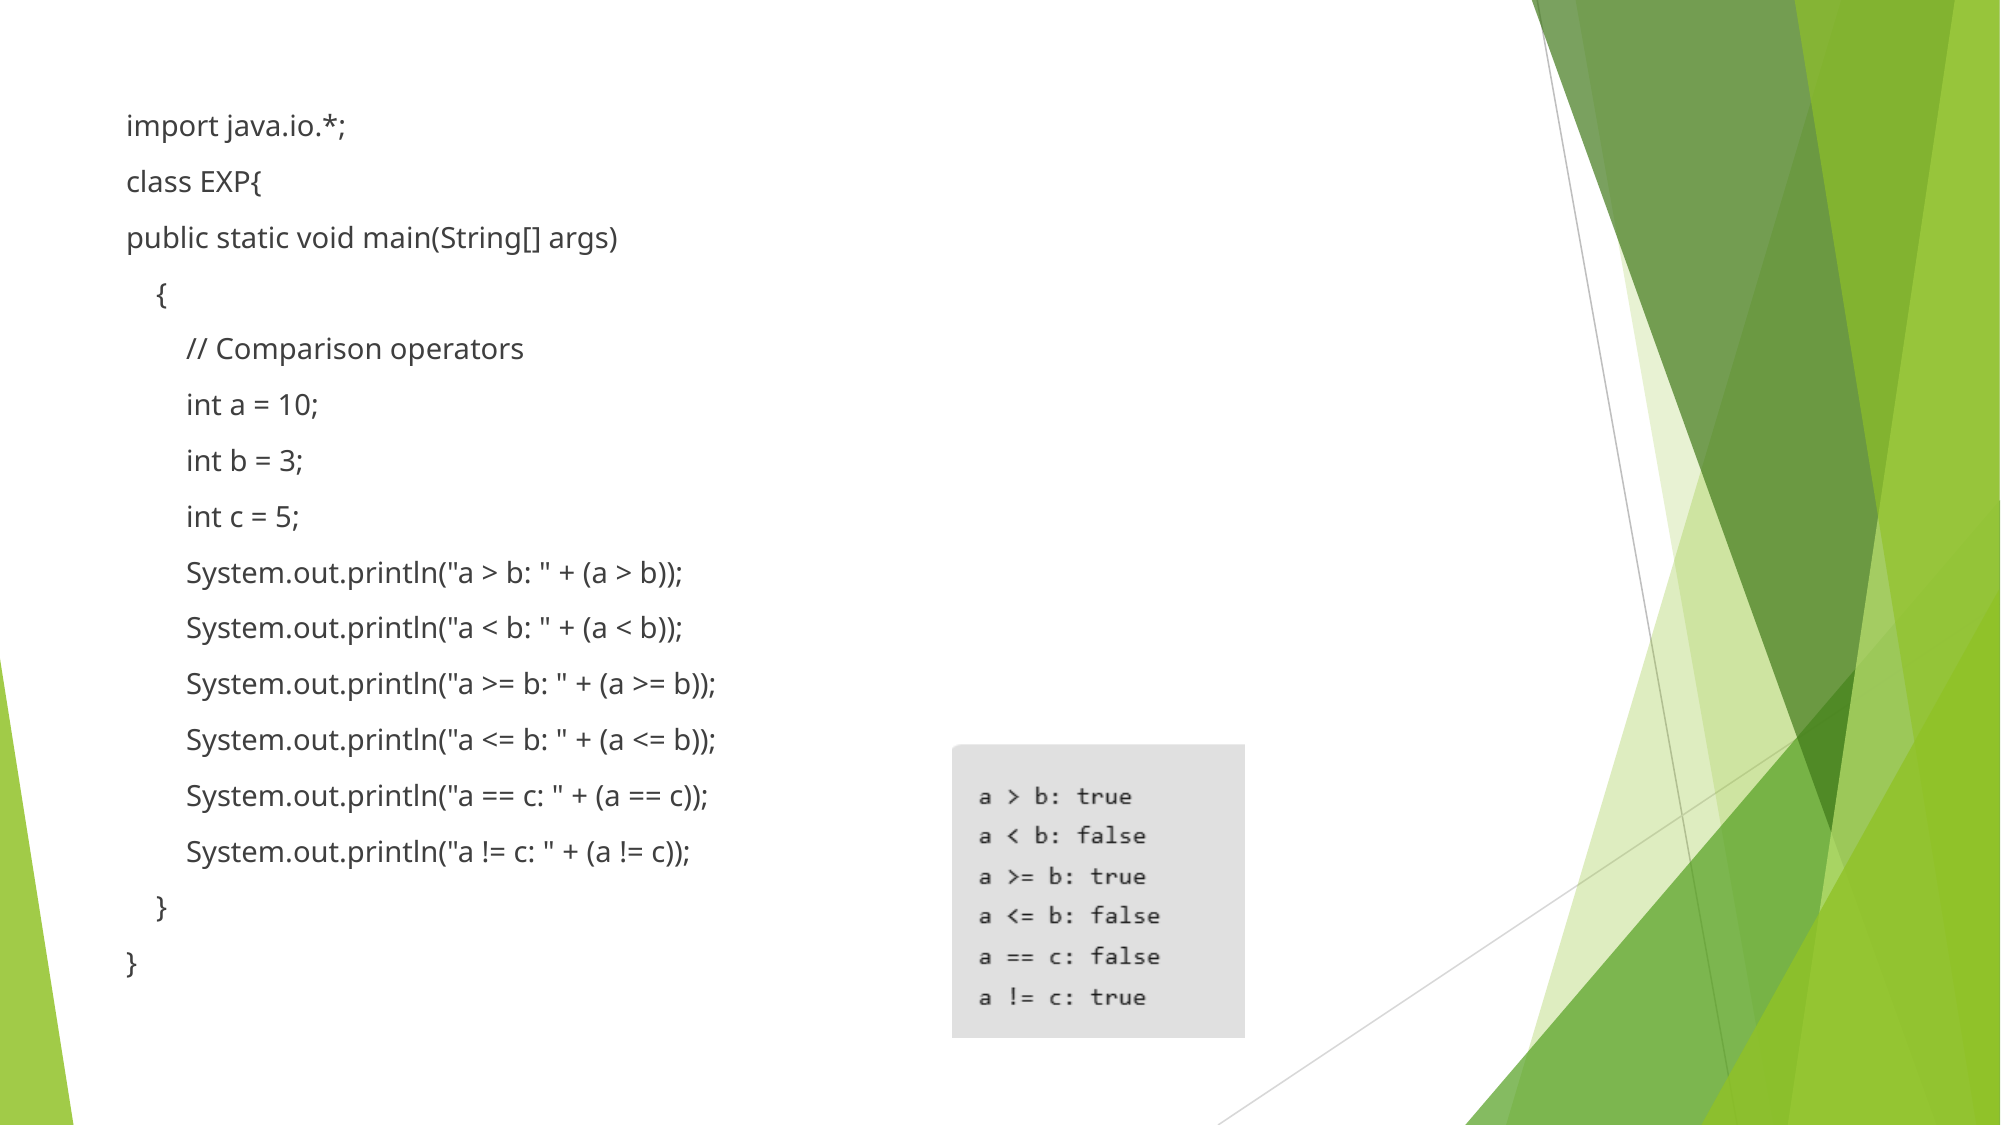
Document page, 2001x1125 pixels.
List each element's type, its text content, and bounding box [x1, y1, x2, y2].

list import java.io.*; class EXP{ public static void main(String[] args) { // Comparison operators int a = 10; int b = 3; int c = 5; System.out.println("a > b: " + (a > b)); System.out.println("a < b: " + (a < b)); System.out.println("a >= b: " + (a >= b)); System.out.println("a <= b: " + (a <= b)); System.out.println("a == c: " + (a == c)); System.out.println("a != c: " + (a != c)); } } [111, 99, 1522, 1102]
picture [952, 743, 1246, 1038]
